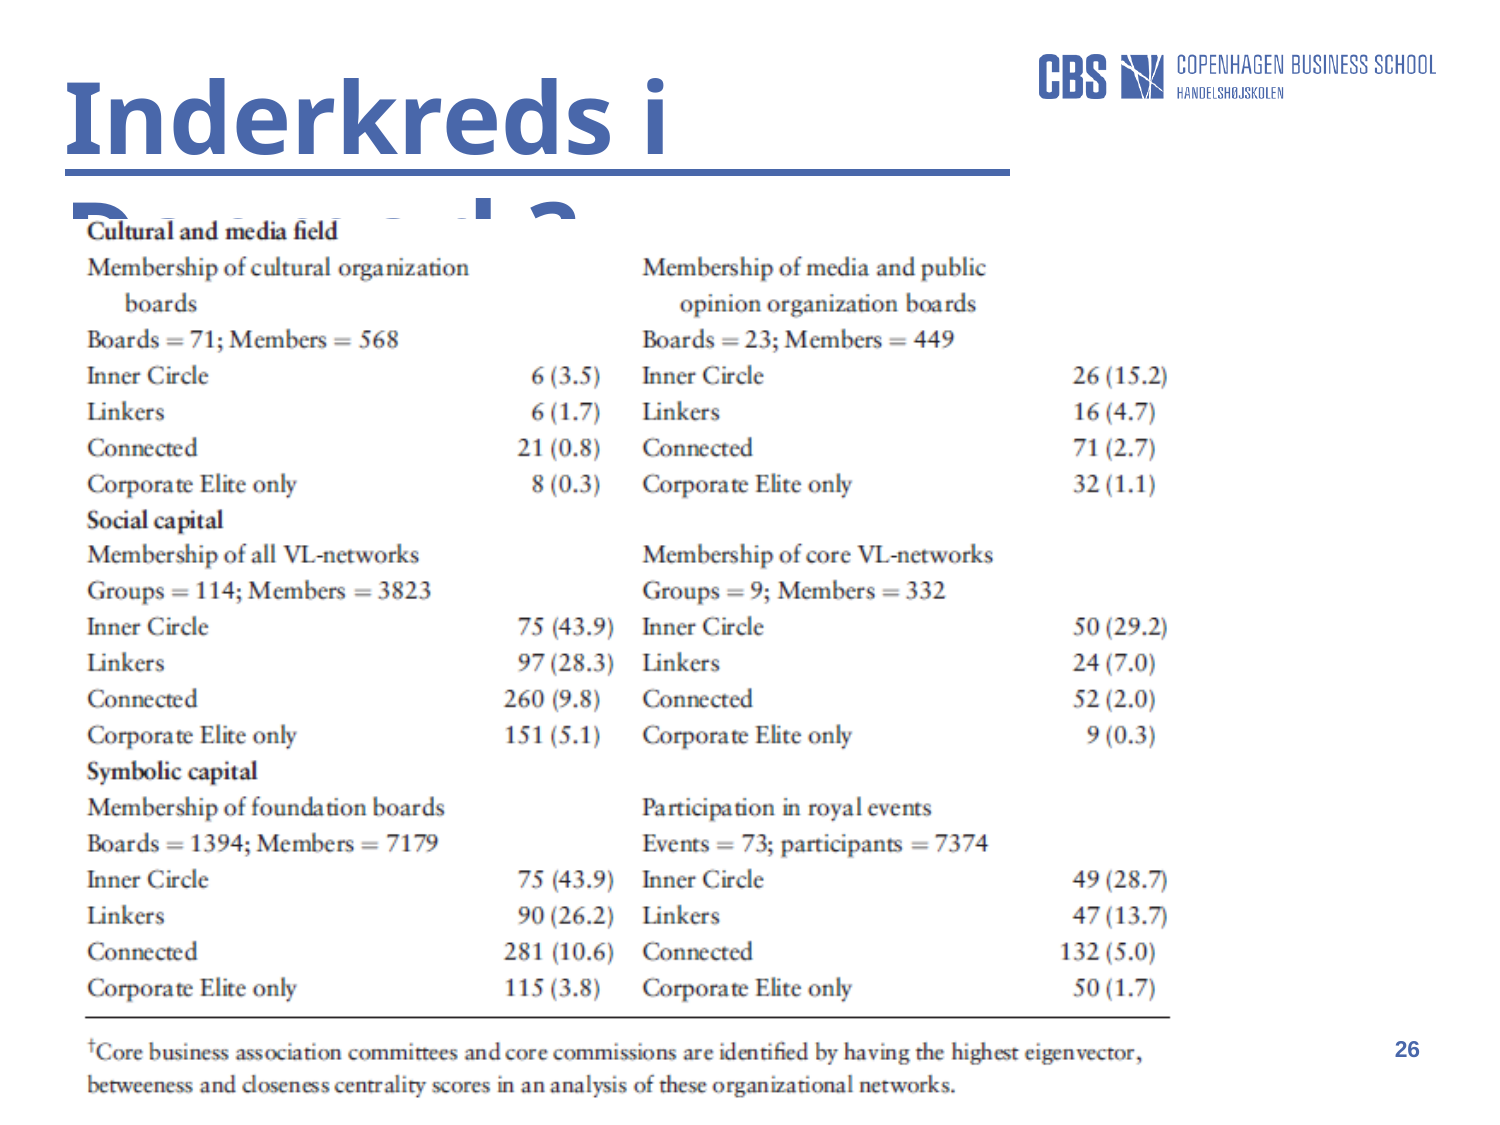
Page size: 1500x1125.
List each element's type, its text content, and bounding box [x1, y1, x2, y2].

picture [1039, 54, 1436, 99]
picture [52, 219, 1207, 1125]
list Inderkreds i Danmark? [64, 54, 1011, 172]
